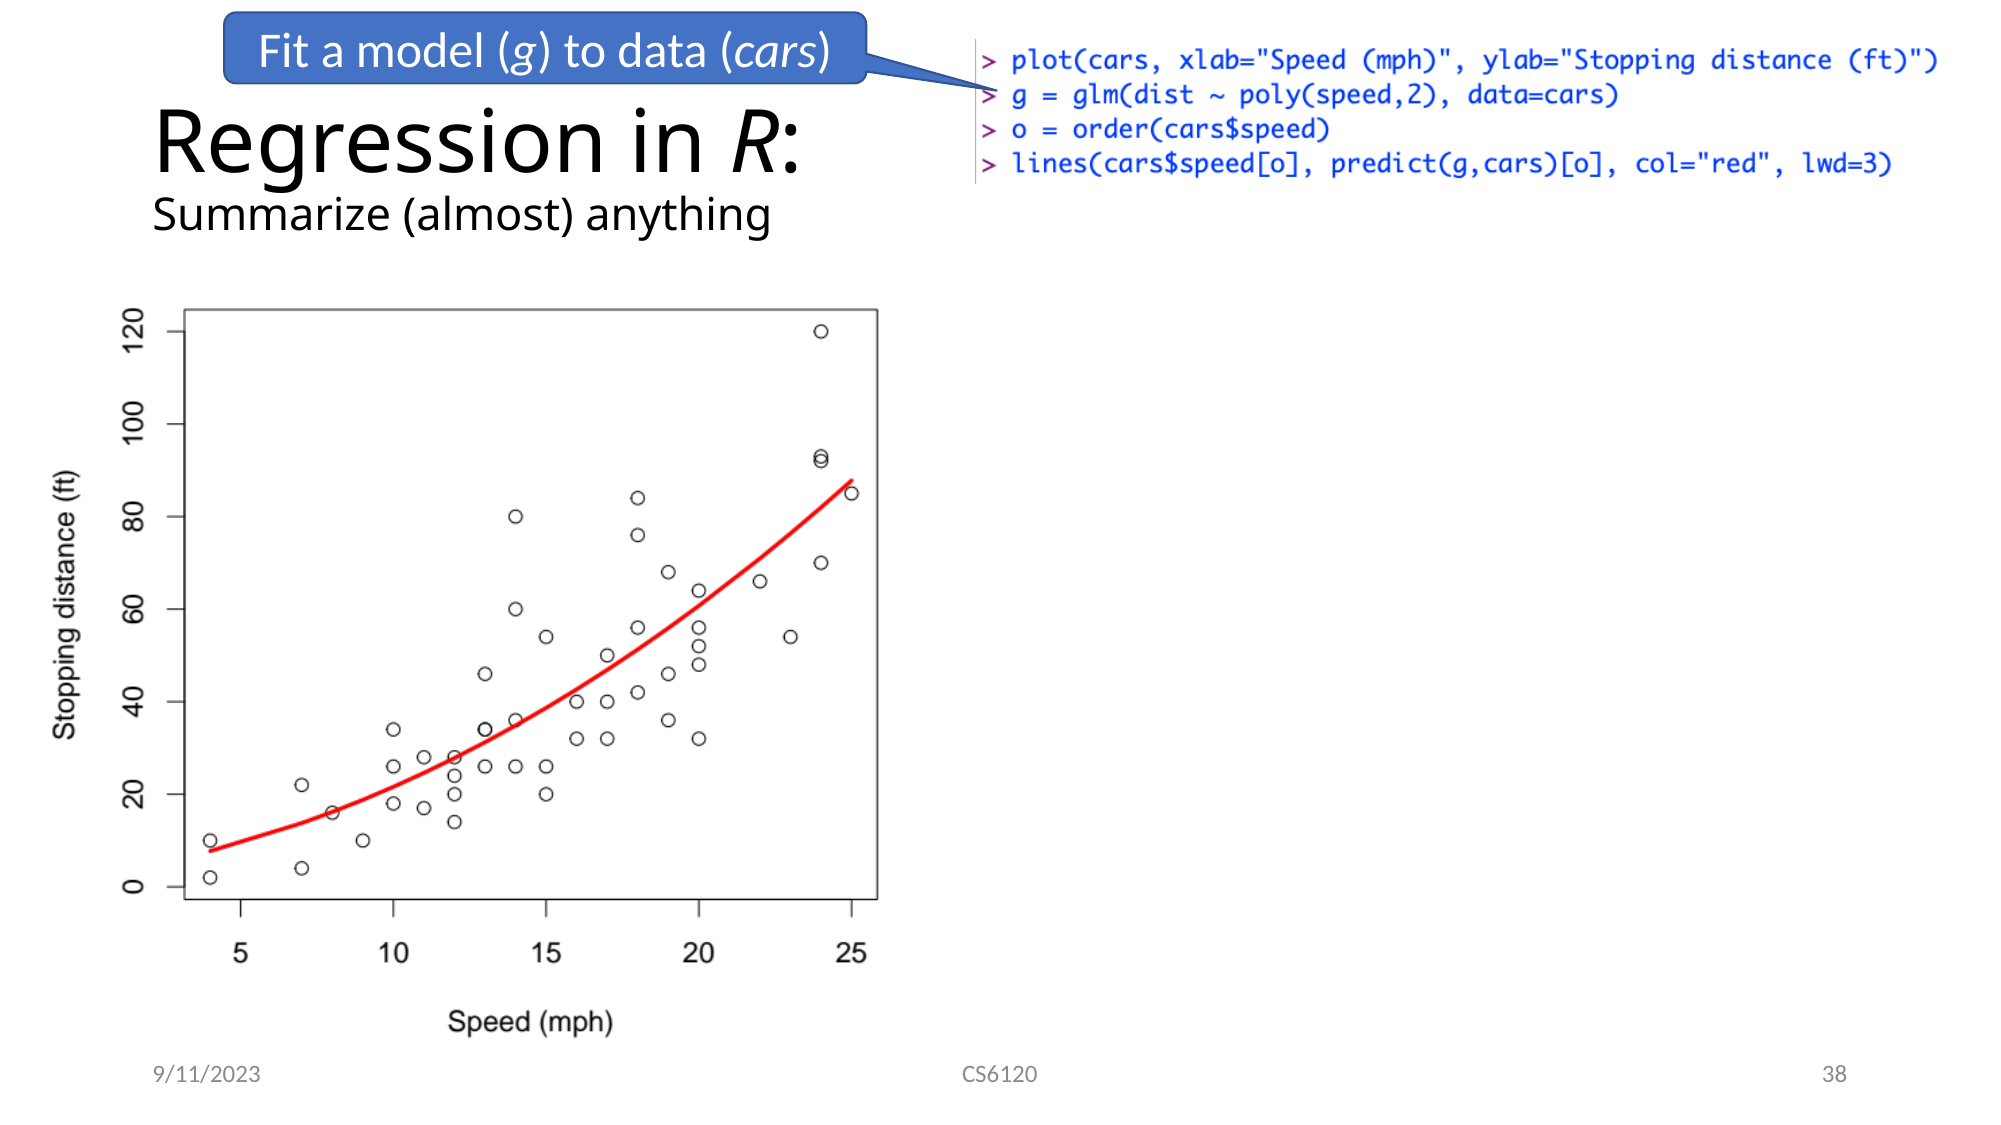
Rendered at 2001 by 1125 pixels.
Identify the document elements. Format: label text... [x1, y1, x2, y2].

footer CS6120 [662, 1042, 1338, 1103]
picture [975, 39, 1961, 184]
picture [43, 168, 948, 1073]
slide_number 38 [1412, 1042, 1863, 1103]
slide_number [137, 1073, 588, 1103]
title Regression in R: Summarize (almost) anything [137, 59, 920, 168]
text_box Fit a model (g) to data (cars) [223, 11, 975, 89]
